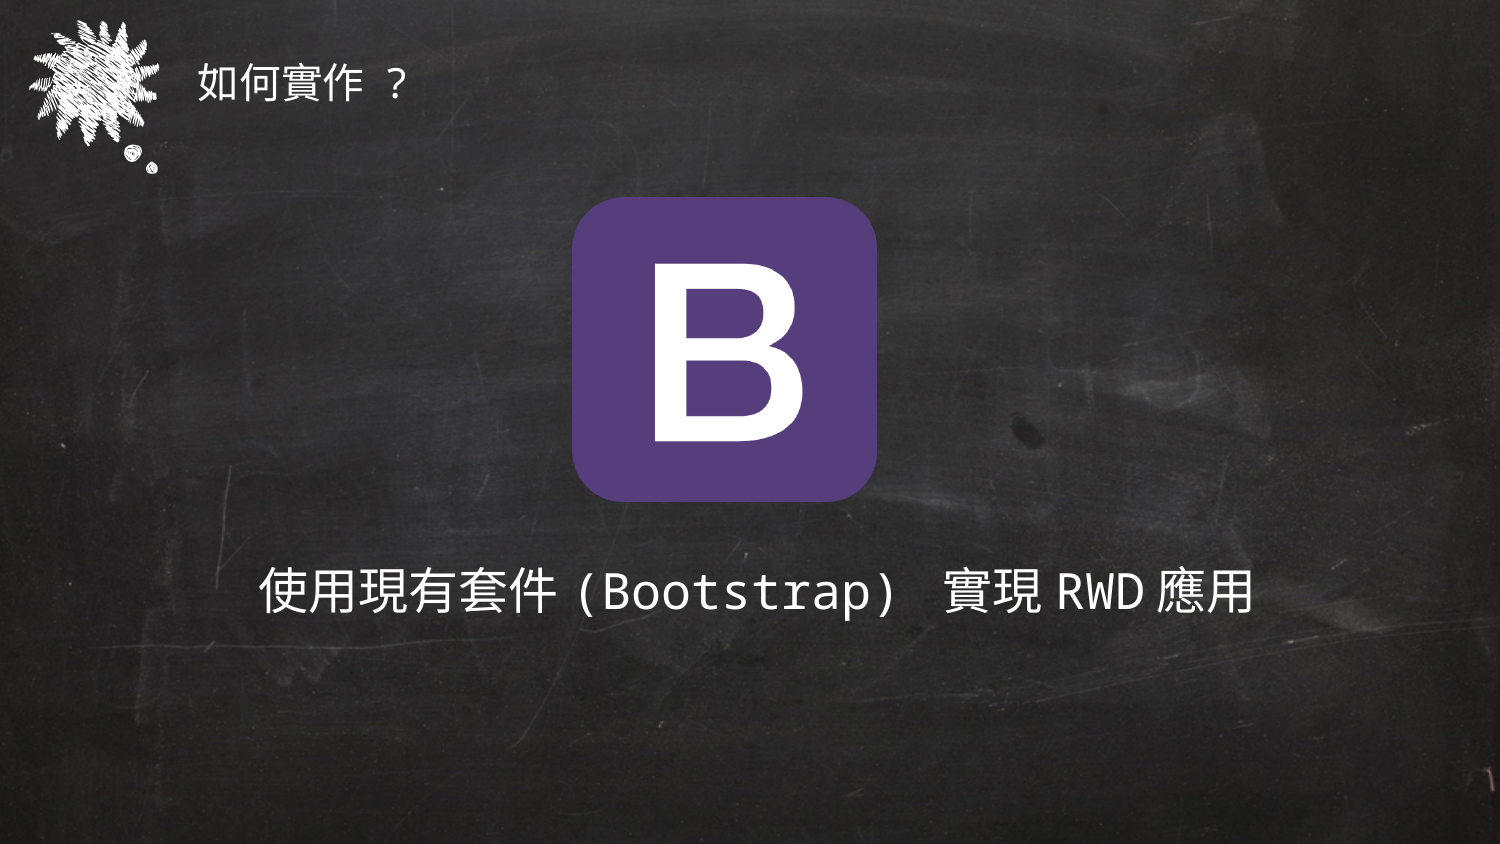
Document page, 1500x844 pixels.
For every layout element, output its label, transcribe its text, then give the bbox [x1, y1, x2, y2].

text_box 使用現有套件(Bootstrap) 實現RWD應用 [244, 551, 1272, 627]
text_box 如何實作 ? [183, 49, 585, 114]
picture [0, 0, 1500, 844]
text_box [29, 19, 160, 174]
